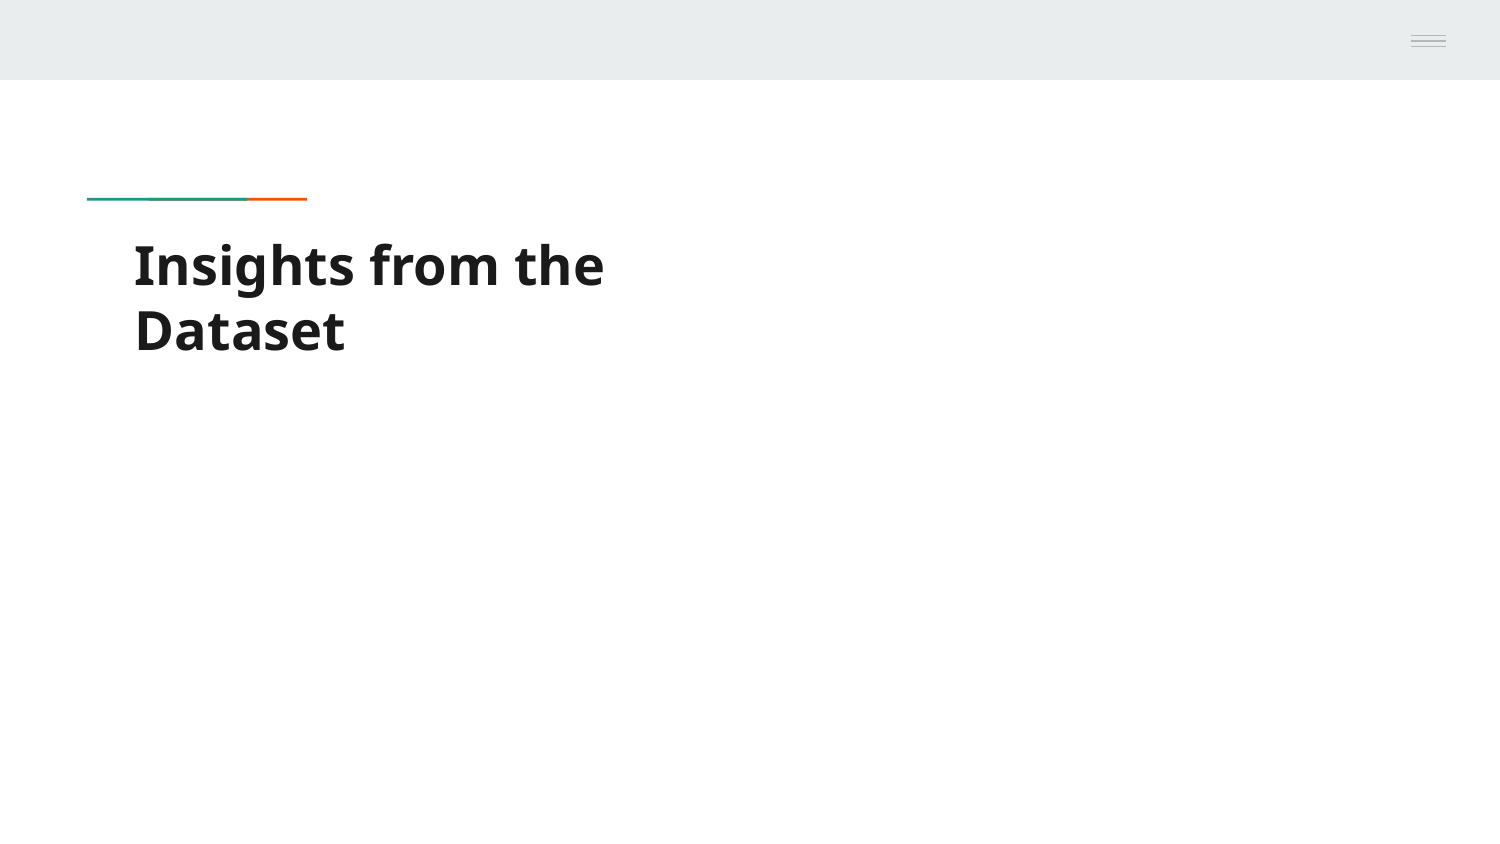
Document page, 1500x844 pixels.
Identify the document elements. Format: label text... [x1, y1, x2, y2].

title Insights from the Dataset [119, 216, 662, 443]
